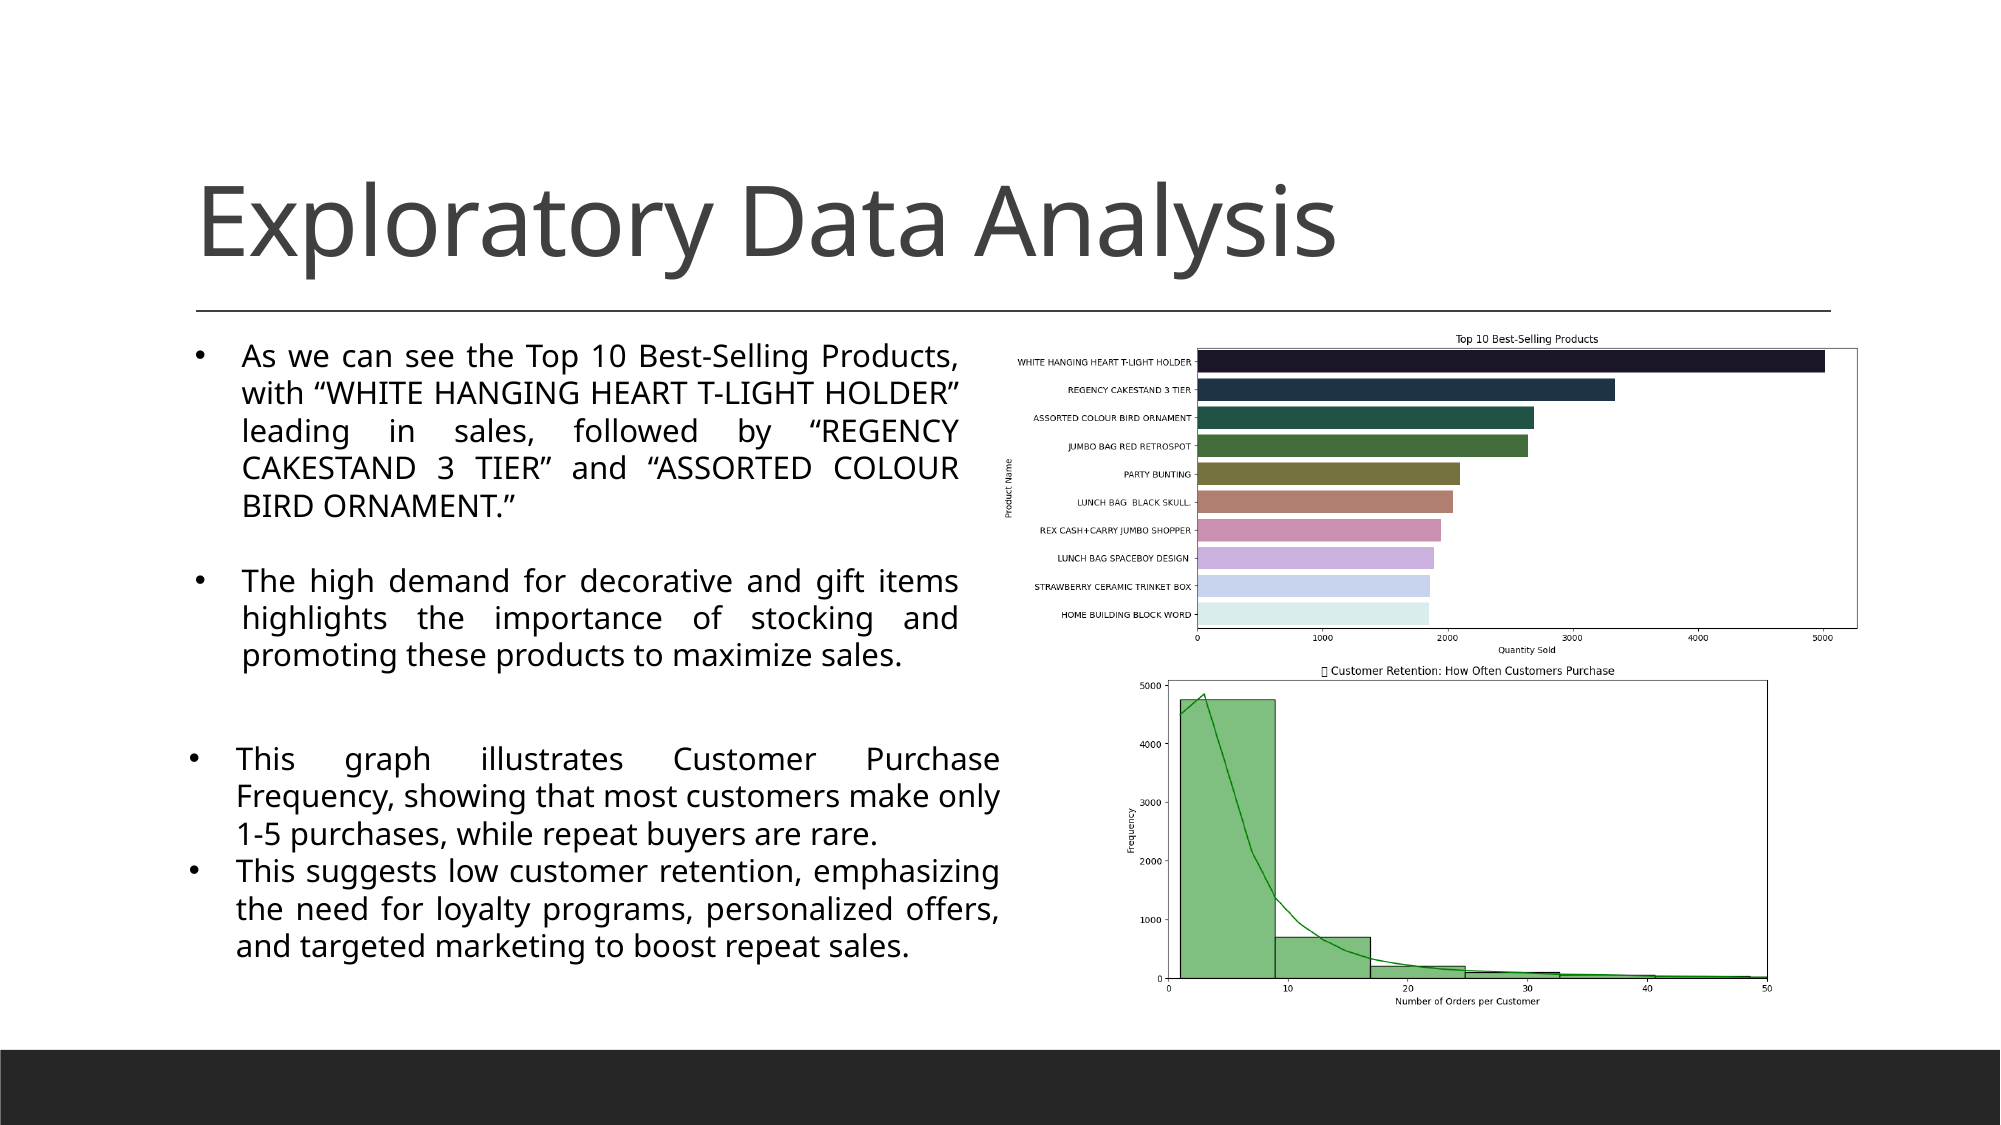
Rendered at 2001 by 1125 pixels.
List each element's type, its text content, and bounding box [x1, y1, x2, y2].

title Exploratory Data Analysis [180, 47, 1830, 285]
picture [999, 328, 1862, 1013]
text_box This graph illustrates Customer Purchase Frequency, showing that most customers make only 1-5 purchases, while repeat buyers are rare. This suggests low customer retention, emphasizing the need for loyalty programs, personalized offers, and targeted marketing to boost repeat sales. [174, 731, 1017, 1009]
text_box As we can see the Top 10 Best-Selling Products, with “WHITE HANGING HEART T-LIGHT HOLDER” leading in sales, followed by “REGENCY CAKESTAND 3 TIER” and “ASSORTED COLOUR BIRD ORNAMENT.” The high demand for decorative and gift items highlights the importance of stocking and promoting these products to maximize sales. [179, 328, 975, 718]
